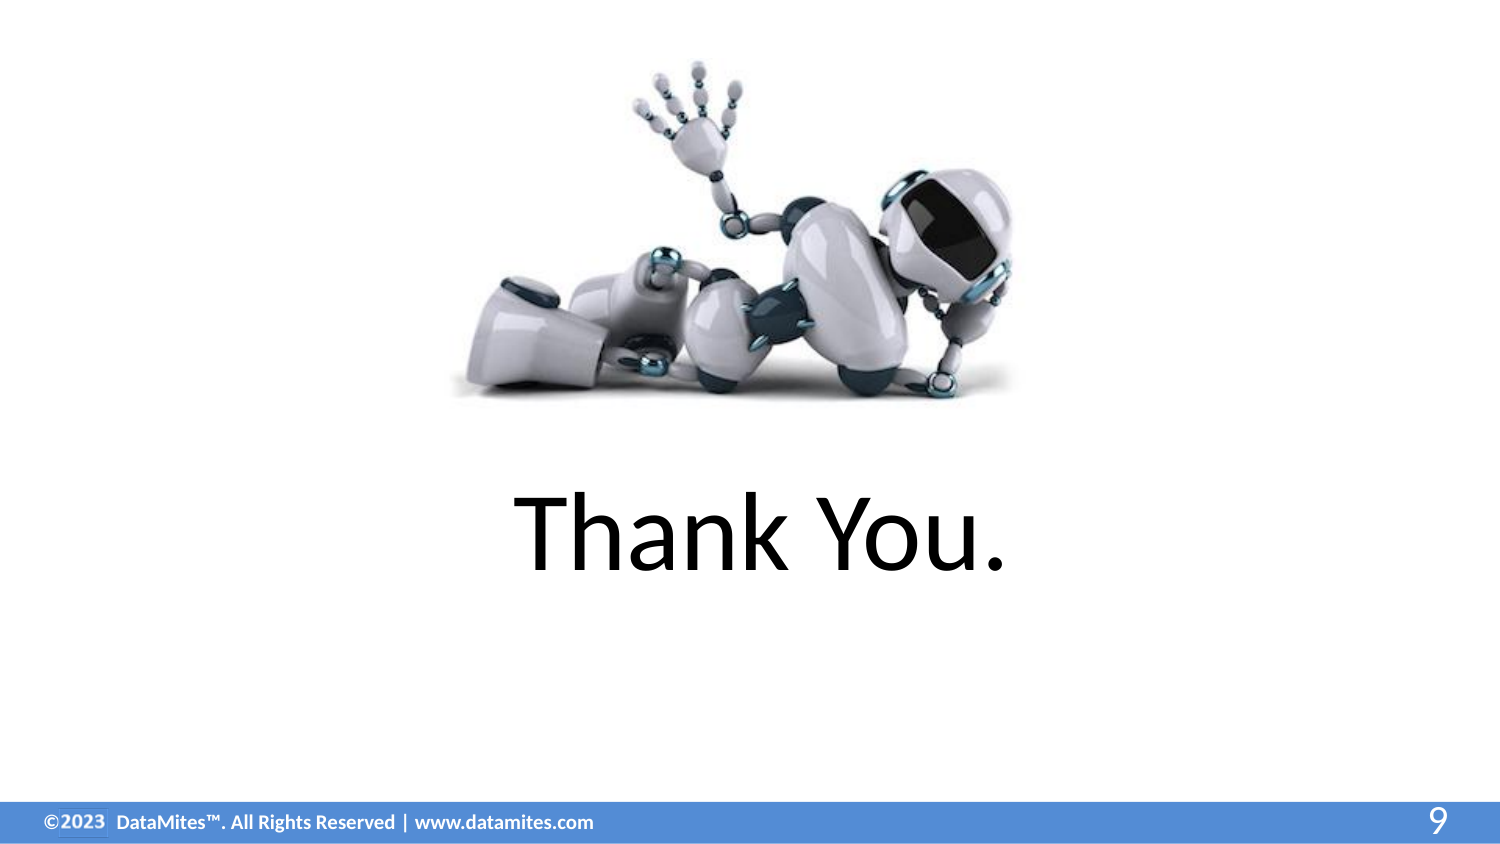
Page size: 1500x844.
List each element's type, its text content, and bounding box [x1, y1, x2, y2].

slide_number ‹#› [1412, 795, 1475, 841]
picture [424, 58, 1051, 450]
text_box Thank You. [498, 458, 1031, 600]
picture [0, 801, 167, 844]
